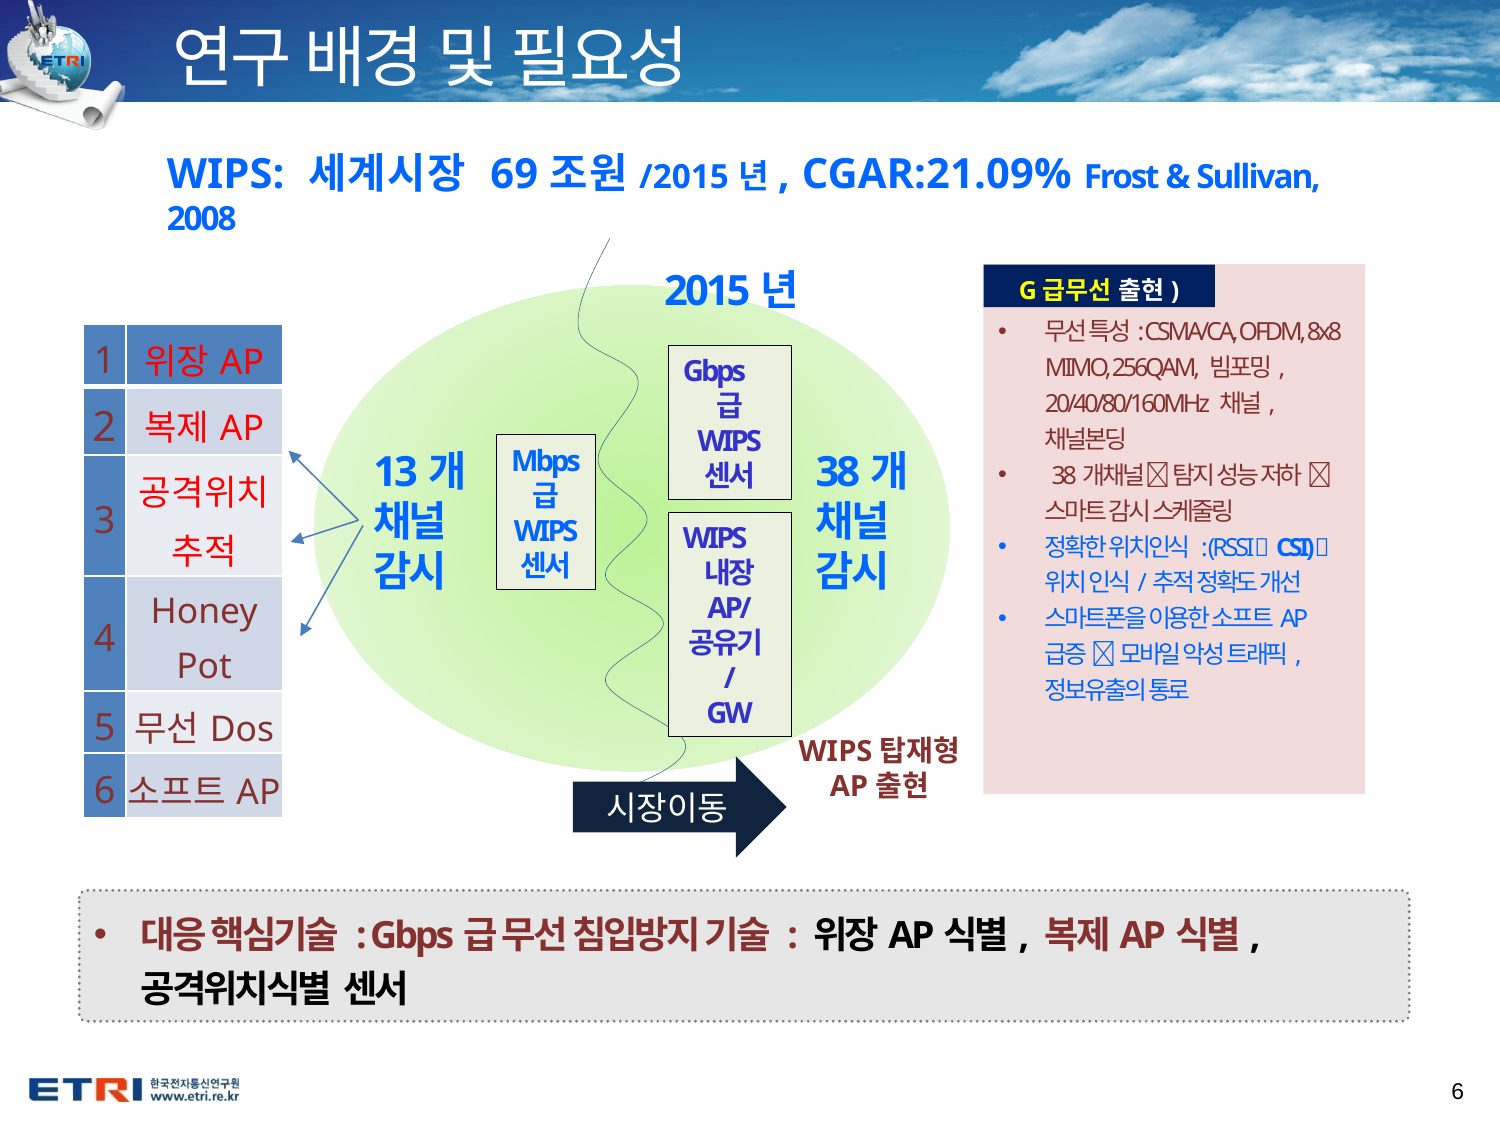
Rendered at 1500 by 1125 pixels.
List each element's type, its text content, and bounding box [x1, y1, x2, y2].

table_cell 5 [84, 692, 125, 752]
text_box WIPS: 세계시장 69조원/2015년, CGAR:21.09% Frost & Sullivan, 2008 [152, 139, 1334, 205]
table_header 1 [84, 325, 125, 384]
table_cell 6 [84, 754, 125, 817]
table_header 위장AP [127, 325, 282, 384]
table_cell Honey Pot [127, 577, 282, 690]
table_cell 소프트AP [127, 754, 282, 817]
table_cell 4 [84, 577, 125, 690]
table_cell 3 [84, 456, 125, 575]
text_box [288, 237, 1366, 859]
table_cell 무선Dos [127, 692, 282, 752]
table_cell 복제AP [127, 389, 282, 454]
table_cell 2 [84, 389, 125, 454]
table_cell 공격위치추적 [127, 456, 282, 575]
text_box 연구 배경 및 필요성 [157, 7, 1481, 102]
picture [29, 1078, 239, 1102]
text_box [76, 890, 1410, 1036]
picture [0, 0, 1500, 136]
